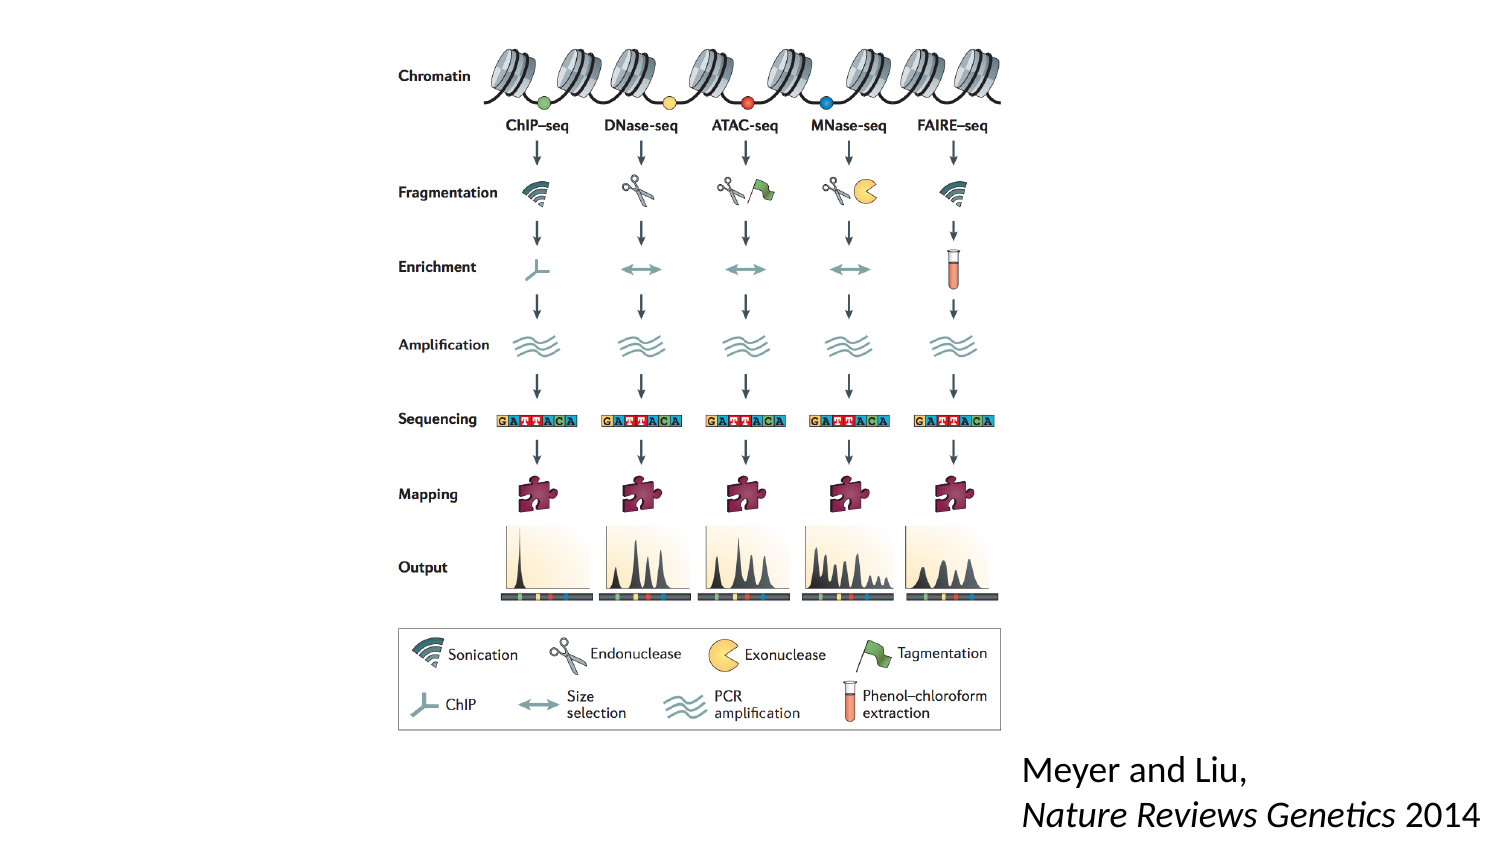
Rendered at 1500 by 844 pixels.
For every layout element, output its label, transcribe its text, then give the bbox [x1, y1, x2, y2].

picture [379, 21, 1025, 738]
text_box Meyer and Liu, Nature Reviews Genetics 2014 [1006, 737, 1496, 843]
